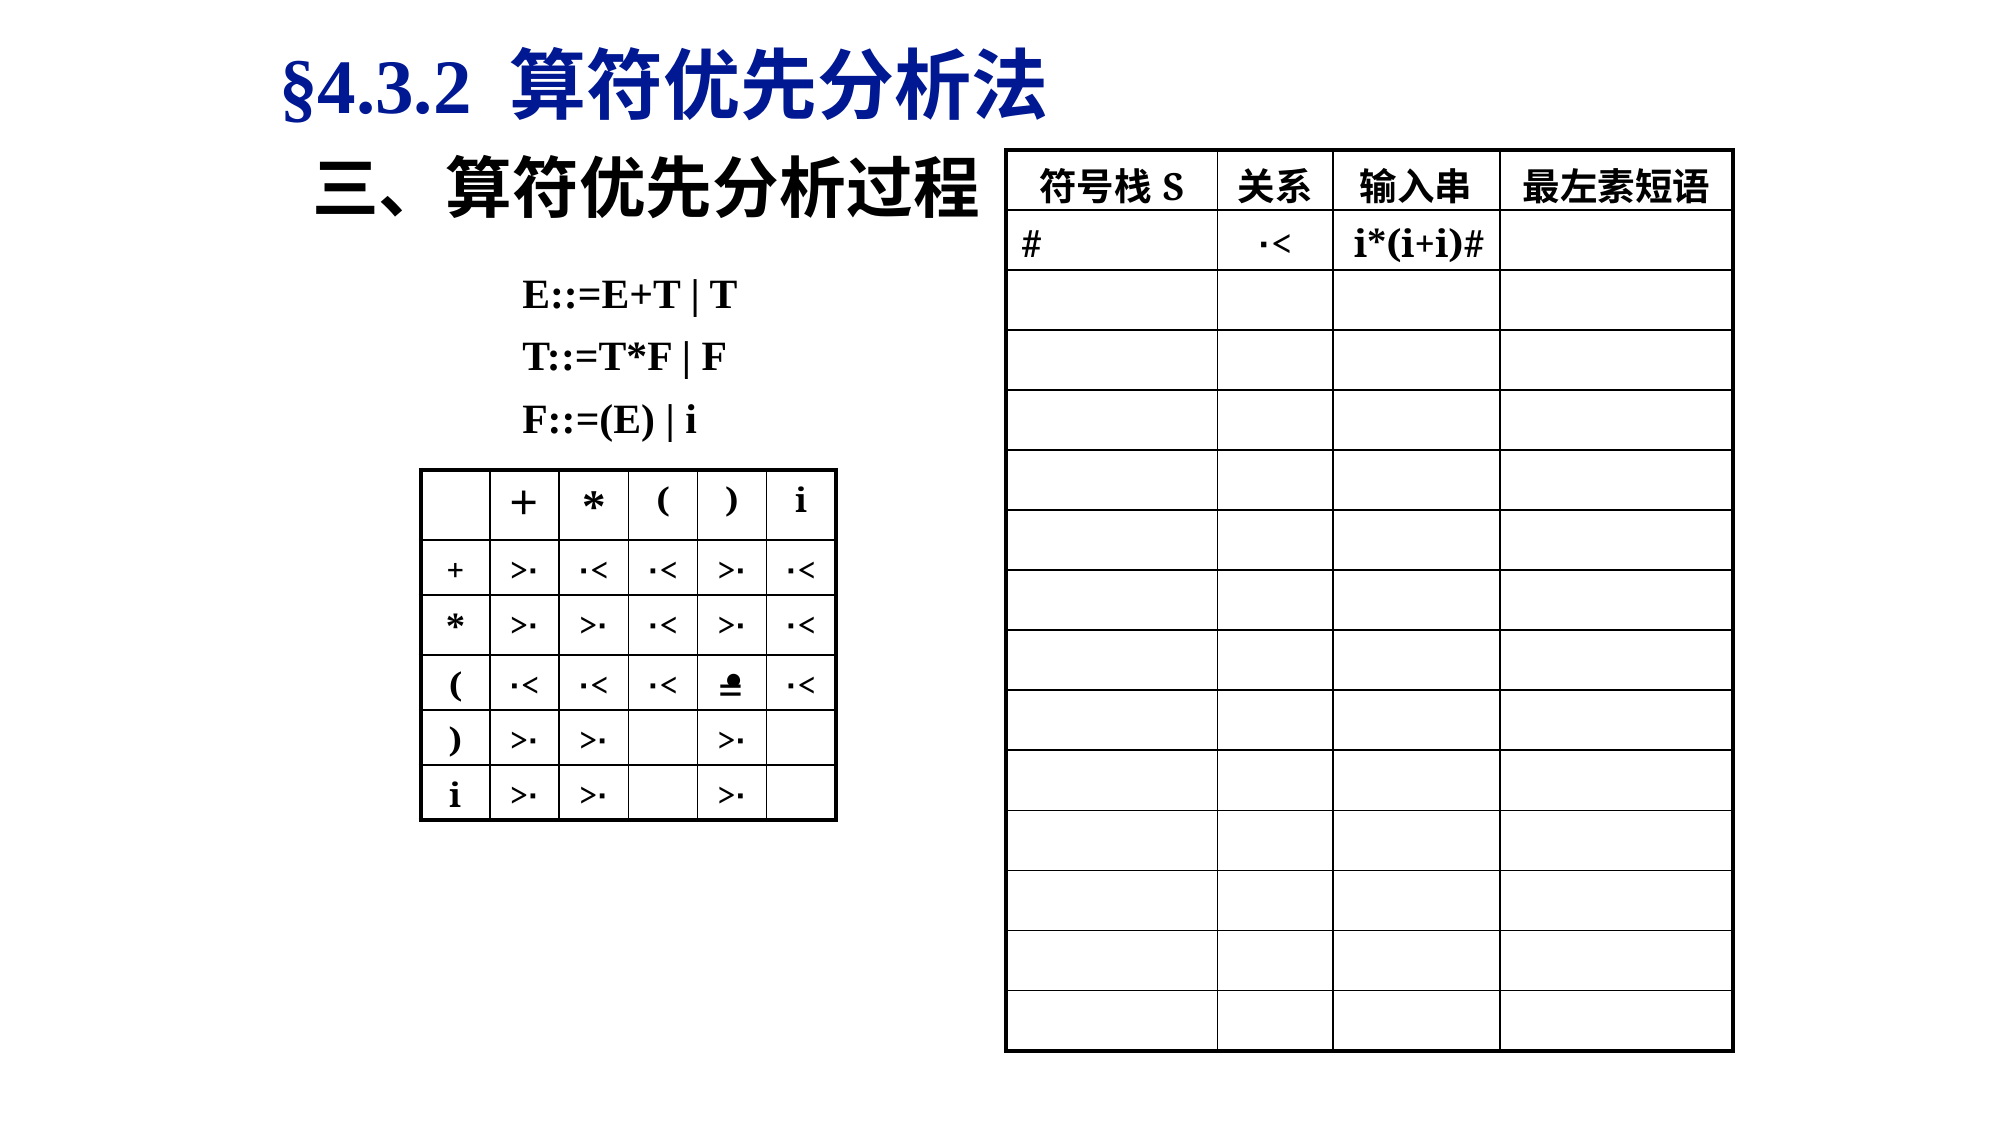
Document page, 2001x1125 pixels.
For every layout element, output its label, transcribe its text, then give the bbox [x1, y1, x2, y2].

table_cell [698, 656, 703, 709]
table_cell [1008, 271, 1217, 329]
table_cell [1334, 391, 1499, 449]
table_cell ·< [767, 541, 834, 594]
table_header 输入串 [1334, 152, 1499, 209]
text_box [703, 607, 776, 733]
table_header 最左素短语 [1501, 152, 1731, 209]
table_header * [560, 472, 628, 539]
table_cell [1218, 751, 1332, 810]
table_cell ·< [767, 596, 834, 654]
table_cell [1501, 511, 1731, 569]
table_cell [1334, 931, 1499, 990]
table_cell [629, 766, 697, 818]
table_cell [1501, 271, 1731, 329]
table_cell [1218, 451, 1332, 509]
table_cell [1008, 331, 1217, 389]
table_cell [1008, 991, 1217, 1049]
table_cell [1501, 391, 1731, 449]
table_cell >· [491, 596, 558, 654]
table_cell [1501, 871, 1731, 930]
table_cell [1008, 751, 1217, 810]
table_cell [1334, 331, 1499, 389]
table_cell ·< [560, 541, 628, 594]
table_cell >· [560, 596, 628, 654]
table_cell [1008, 571, 1217, 629]
table_header 关系 [1218, 152, 1332, 209]
table_header 符号栈S [1008, 152, 1217, 209]
table_header ( [629, 472, 697, 539]
table_cell [629, 711, 697, 764]
table_cell ) [423, 711, 489, 764]
table_header ) [698, 472, 766, 539]
table_cell >· [698, 541, 766, 594]
table_cell [1218, 931, 1332, 990]
table_cell >· [698, 596, 766, 654]
table_cell [1008, 631, 1217, 689]
table_cell [1501, 991, 1731, 1049]
table_cell [1218, 391, 1332, 449]
text_box 三、算符优先分析过程 [297, 141, 995, 233]
table_cell ·< [560, 656, 628, 709]
table_cell [767, 766, 834, 818]
text_box E::=E+T | T T::=T*F | F F::=(E) | i [507, 246, 804, 449]
table_cell [1008, 691, 1217, 749]
table_cell ·< [1218, 211, 1332, 269]
table_cell >· [491, 711, 558, 764]
table_cell [1218, 991, 1332, 1049]
table_cell [1008, 931, 1217, 990]
table_cell >· [698, 766, 766, 818]
table_header [423, 472, 489, 539]
table_cell >· [491, 766, 558, 818]
table_cell [1218, 571, 1332, 629]
table_cell [1334, 271, 1499, 329]
table_cell [1218, 631, 1332, 689]
table_cell # [1008, 211, 1217, 269]
table_cell i*(i+i)# [1334, 211, 1499, 269]
table_cell [1501, 631, 1731, 689]
table_cell [1218, 811, 1332, 870]
table_cell [1008, 451, 1217, 509]
table_cell [1218, 691, 1332, 749]
table_cell >· [491, 541, 558, 594]
table_cell [1501, 751, 1731, 810]
table_cell [1334, 751, 1499, 810]
table_cell [1501, 451, 1731, 509]
table_cell ·< [629, 541, 697, 594]
table_cell [1501, 571, 1731, 629]
table_cell [1501, 691, 1731, 749]
table_cell [1218, 871, 1332, 930]
table_cell >· [698, 711, 766, 764]
table_cell * [423, 596, 489, 654]
table_cell >· [560, 766, 628, 818]
table_cell >· [560, 711, 628, 764]
table_cell [1501, 811, 1731, 870]
table_cell [1334, 511, 1499, 569]
table_cell [1334, 571, 1499, 629]
table_cell [1501, 931, 1731, 990]
table_cell [1501, 331, 1731, 389]
table_cell [767, 711, 834, 764]
table_cell ·< [629, 596, 697, 654]
table_header i [767, 472, 834, 539]
table_cell [1008, 871, 1217, 930]
table_cell ·< [776, 656, 834, 709]
table_cell [1501, 211, 1731, 269]
table_cell [1334, 631, 1499, 689]
table_cell [1334, 691, 1499, 749]
table_cell [1334, 871, 1499, 930]
table_cell ·< [629, 656, 697, 709]
table_header ＋ [491, 472, 558, 539]
table_cell [1334, 811, 1499, 870]
text_box §4.3.2 算符优先分析法 [264, 10, 1715, 141]
table_cell i [423, 766, 489, 818]
table_cell [1008, 811, 1217, 870]
table_cell [1334, 991, 1499, 1049]
table_cell [1218, 331, 1332, 389]
table_cell [1218, 511, 1332, 569]
table_cell ·< [491, 656, 558, 709]
table_cell [1008, 391, 1217, 449]
table_cell [1334, 451, 1499, 509]
table_cell ( [423, 656, 489, 709]
table_cell [1008, 511, 1217, 569]
table_cell + [423, 541, 489, 594]
table_cell [1218, 271, 1332, 329]
